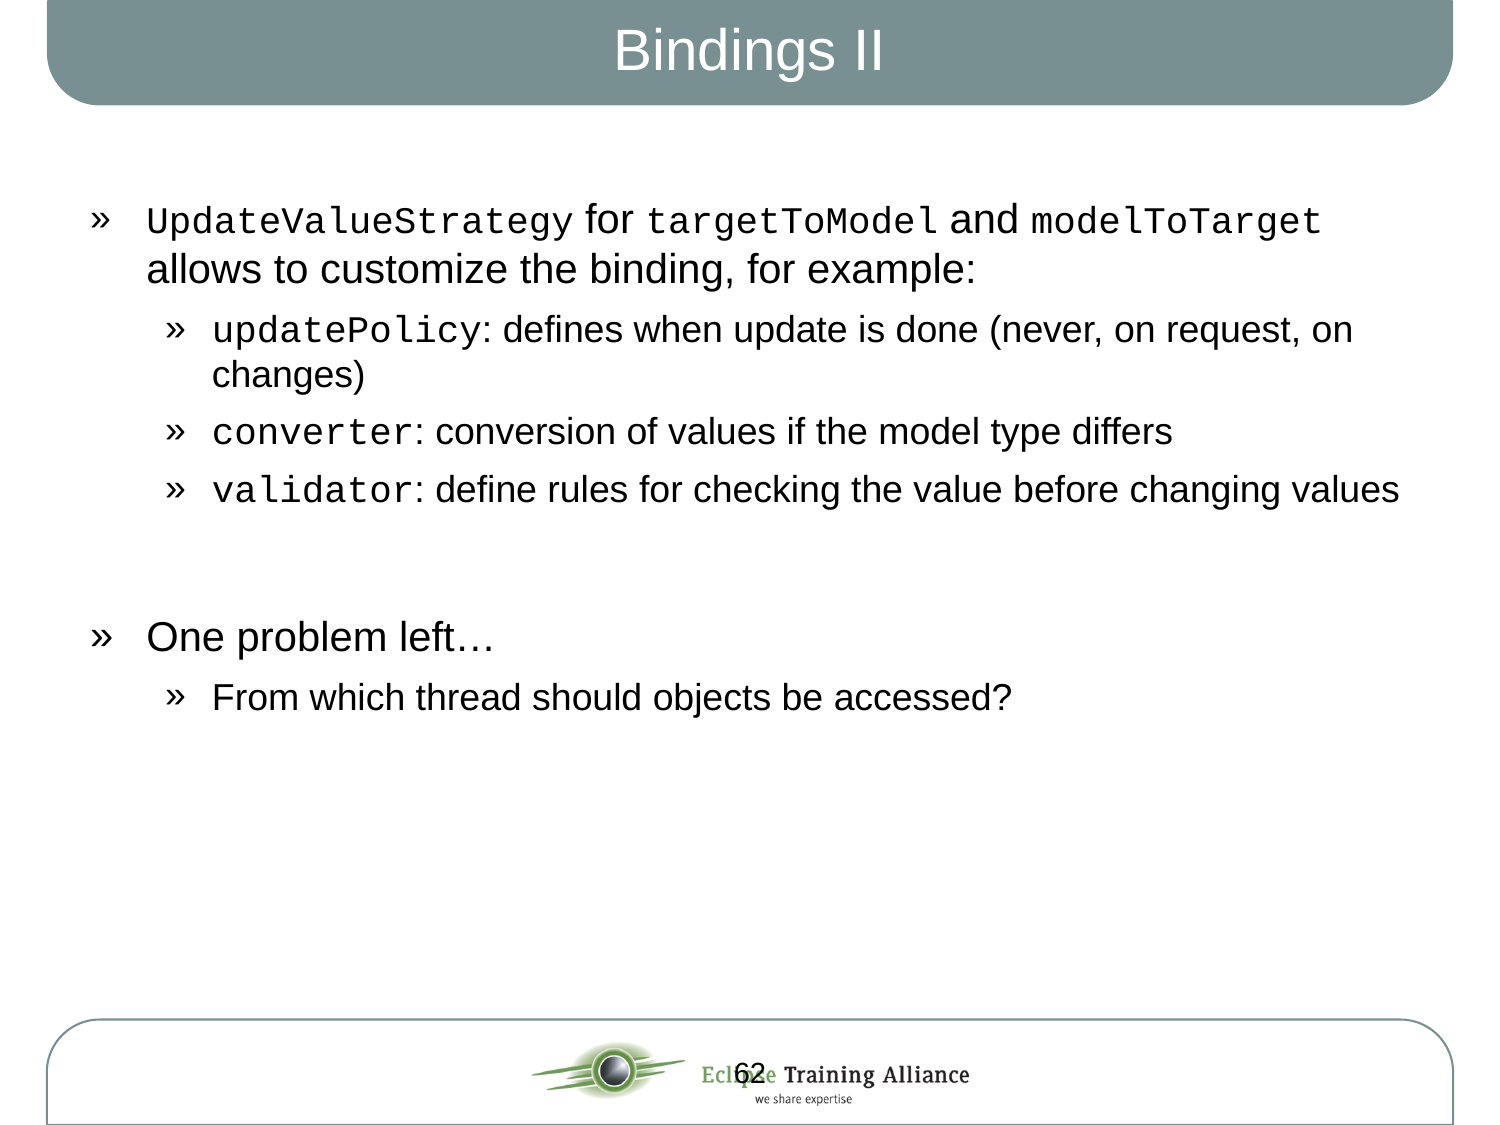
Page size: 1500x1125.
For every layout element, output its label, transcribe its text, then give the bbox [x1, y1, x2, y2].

title Bindings II [82, 0, 1418, 94]
slide_number 62 [662, 1041, 838, 1102]
list UpdateValueStrategy for targetToModel and modelToTarget allows to customize the binding, for example: updatePolicy: defines when update is done (never, on request, on changes) converter: conversion of values if the model type differs validator: define rules for checking the value before changing values One problem left… From which thread should objects be accessed? [75, 184, 1425, 1000]
picture [531, 1038, 969, 1106]
